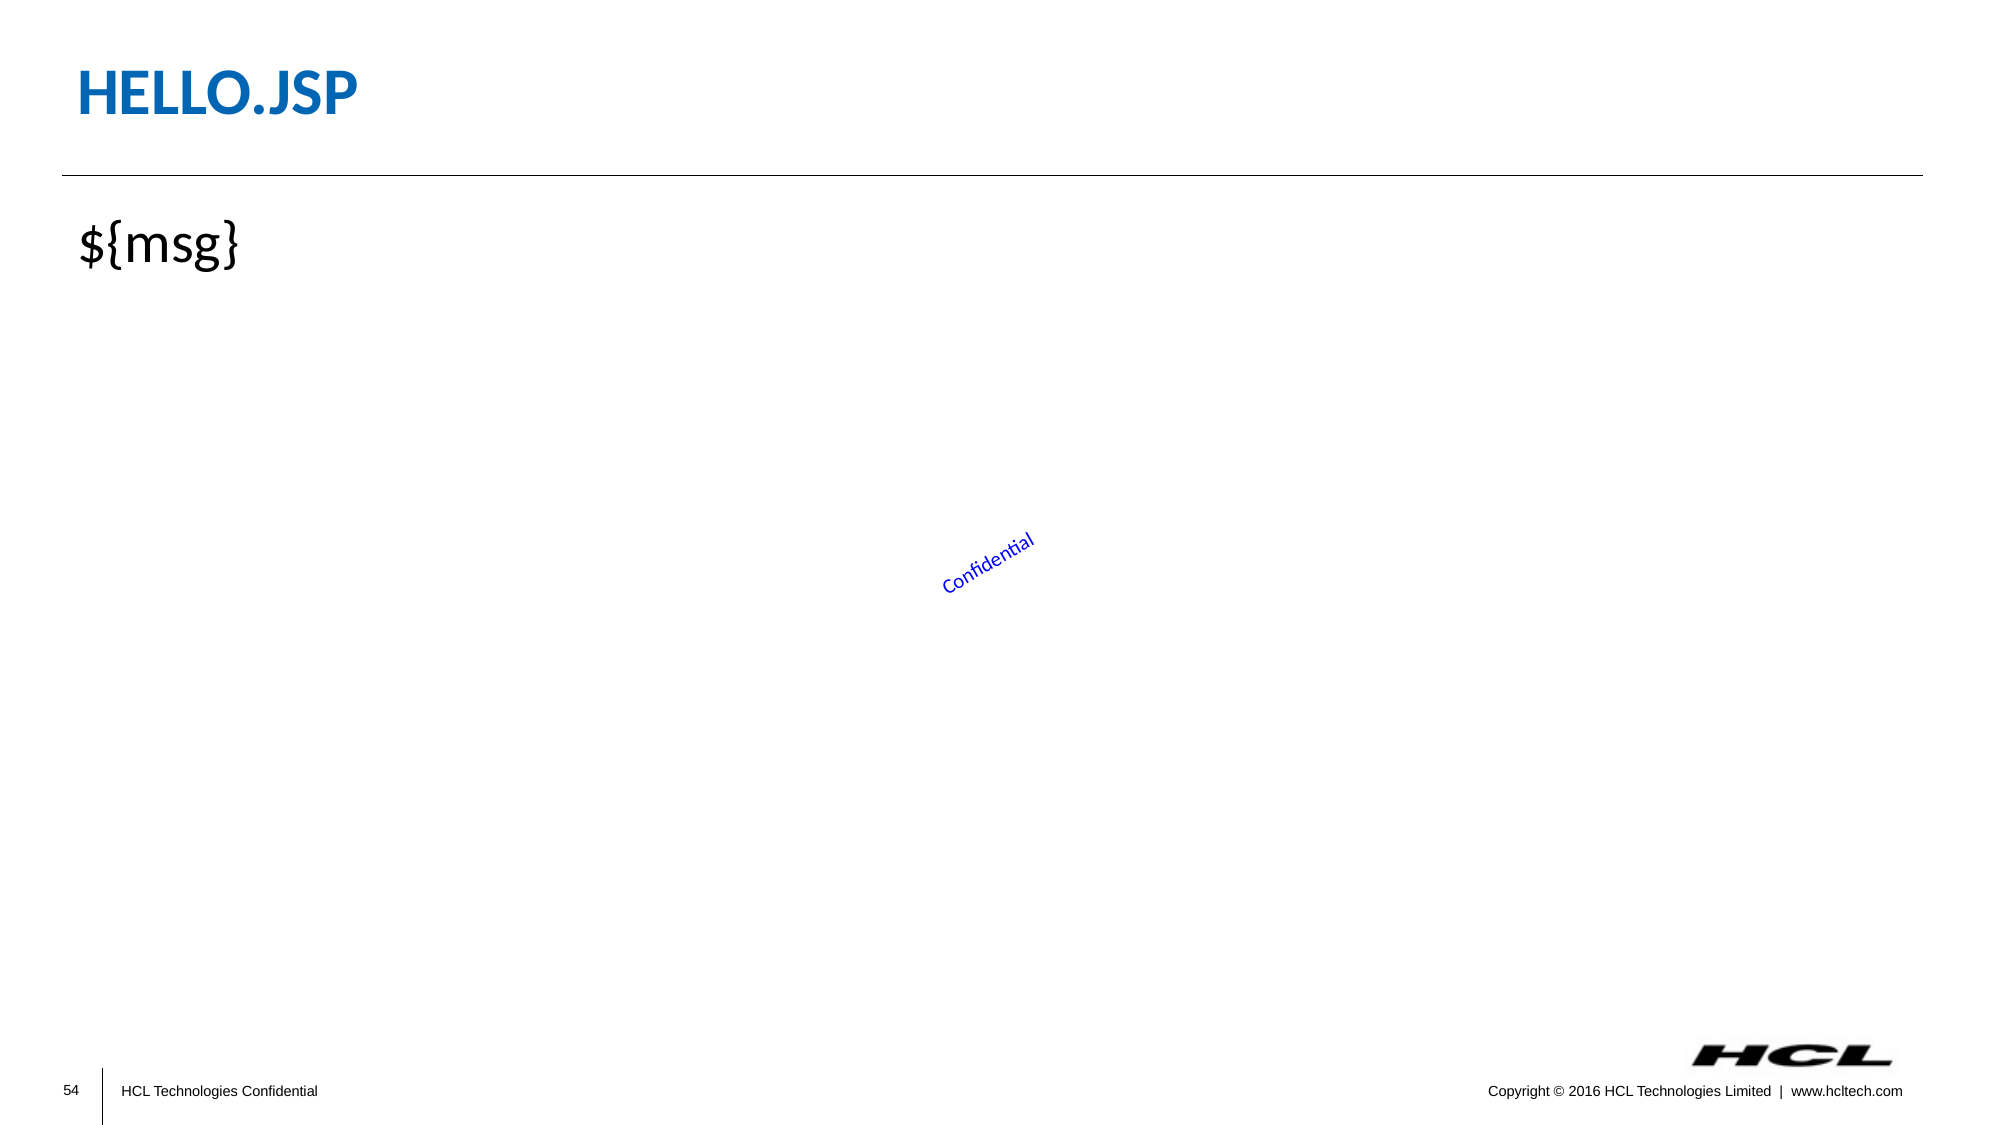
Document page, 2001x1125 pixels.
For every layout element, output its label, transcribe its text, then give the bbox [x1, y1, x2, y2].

list ${msg} [62, 204, 1924, 1014]
picture [1660, 1024, 1924, 1080]
title Hello.jsp [62, 42, 1781, 144]
